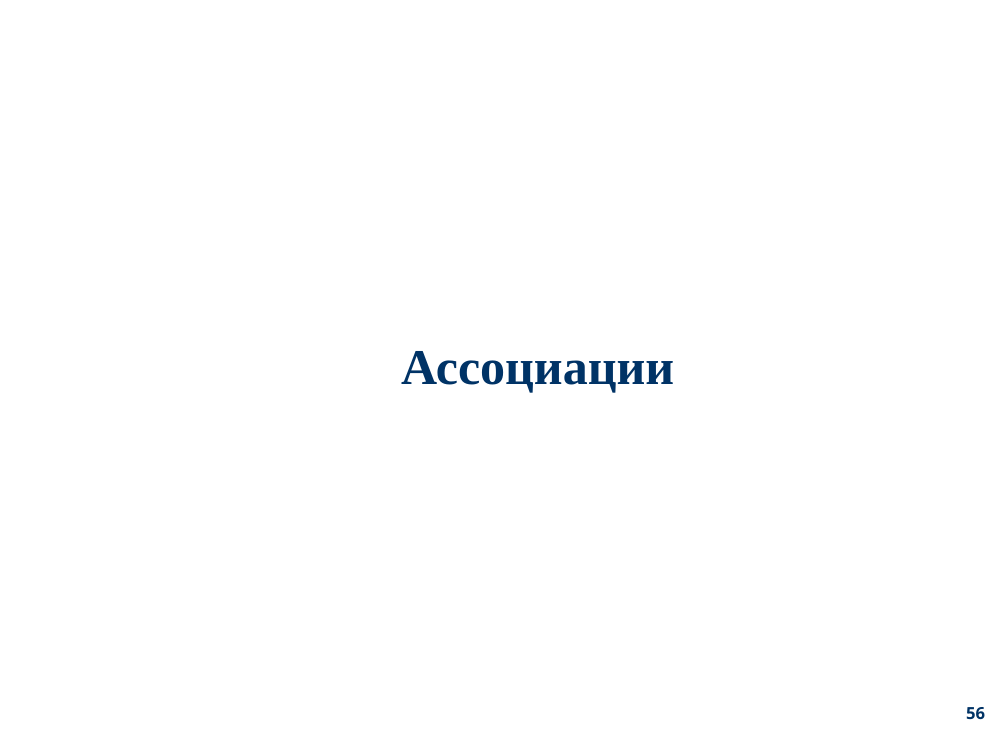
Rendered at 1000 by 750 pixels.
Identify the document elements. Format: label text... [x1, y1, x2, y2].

slide_number 56 [766, 683, 1000, 734]
text_box Ассоциации [0, 327, 1000, 403]
